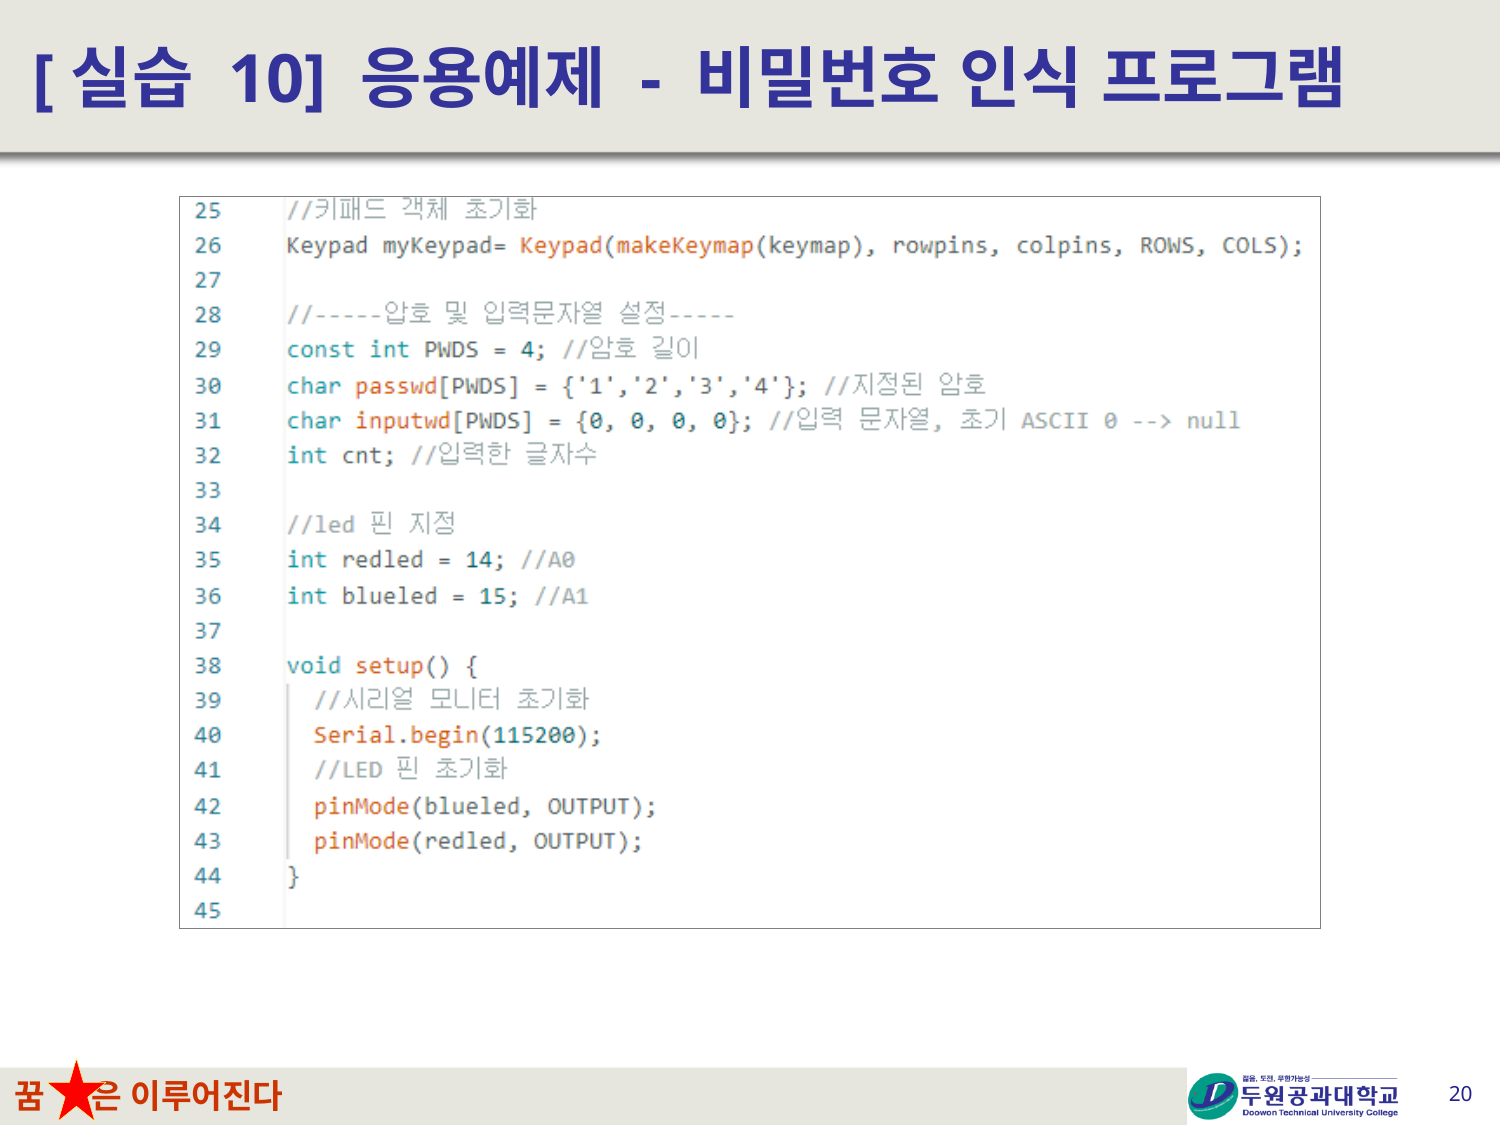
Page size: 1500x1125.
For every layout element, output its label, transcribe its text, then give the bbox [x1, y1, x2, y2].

picture [0, 1066, 1400, 1125]
picture [0, 0, 1500, 173]
picture [100, 1085, 113, 1090]
slide_number 20 [1399, 1071, 1488, 1119]
picture [179, 196, 1321, 929]
title [실습 10] 응용예제 - 비밀번호 인식 프로그램 [17, 8, 1483, 142]
